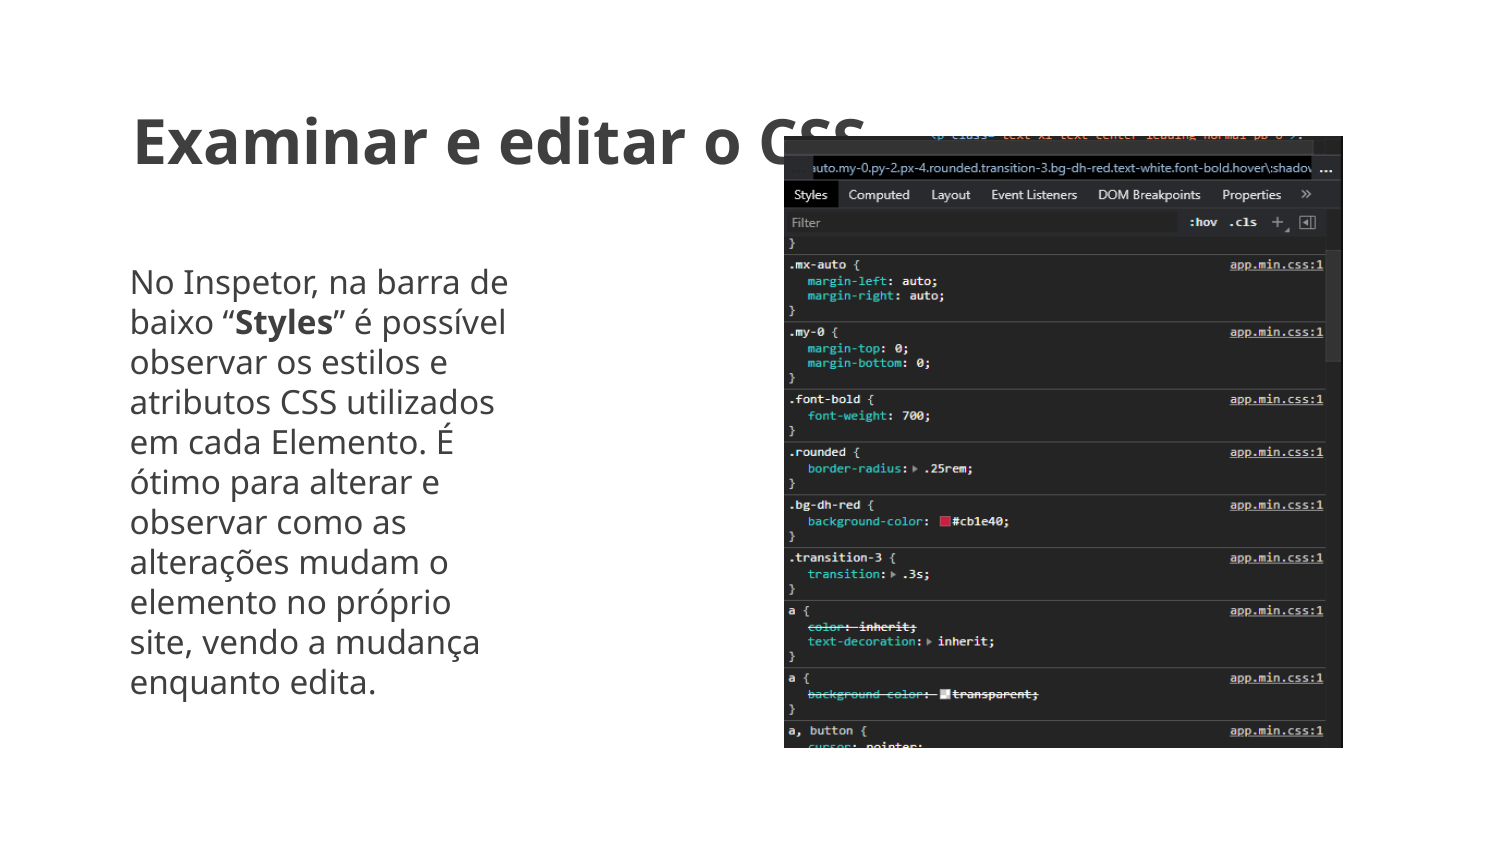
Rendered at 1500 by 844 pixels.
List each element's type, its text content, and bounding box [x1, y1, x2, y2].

text_box No Inspetor, na barra de baixo “Styles” é possível observar os estilos e atributos CSS utilizados em cada Elemento. É ótimo para alterar e observar como as alterações mudam o elemento no próprio site, vendo a mudança enquanto edita. [114, 246, 534, 756]
picture [784, 136, 1343, 748]
text_box Examinar e editar o CSS [117, 90, 1383, 193]
